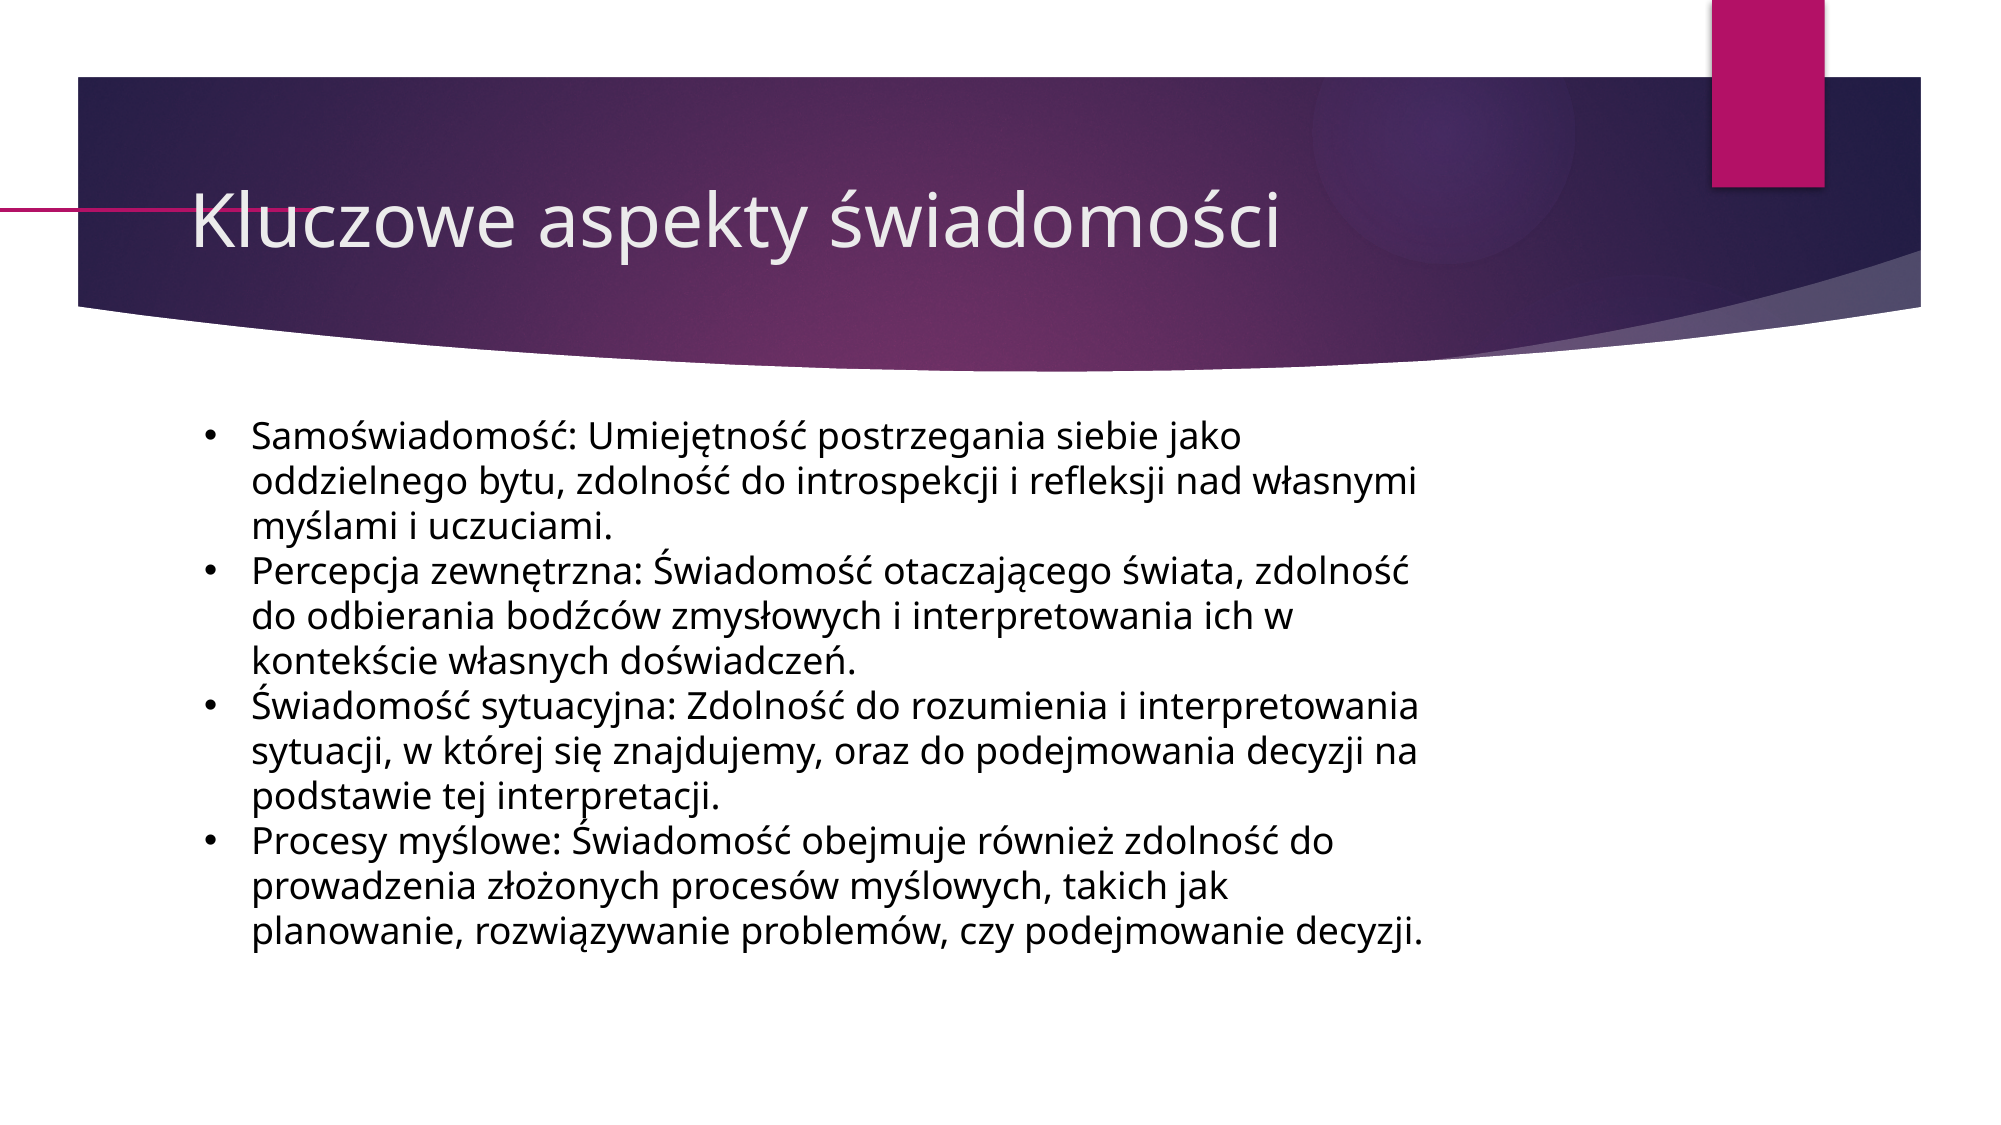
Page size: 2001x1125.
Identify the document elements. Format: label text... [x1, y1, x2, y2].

title Kluczowe aspekty świadomości [189, 159, 1627, 276]
text_box Samoświadomość: Umiejętność postrzegania siebie jako oddzielnego bytu, zdolność do introspekcji i refleksji nad własnymi myślami i uczuciami. Percepcja zewnętrzna: Świadomość otaczającego świata, zdolność do odbierania bodźców zmysłowych i interpretowania ich w kontekście własnych doświadczeń. Świadomość sytuacyjna: Zdolność do rozumienia i interpretowania sytuacji, w której się znajdujemy, oraz do podejmowania decyzji na podstawie tej interpretacji. Procesy myślowe: Świadomość obejmuje również zdolność do prowadzenia złożonych procesów myślowych, takich jak planowanie, rozwiązywanie problemów, czy podejmowanie decyzji. [189, 404, 1457, 960]
